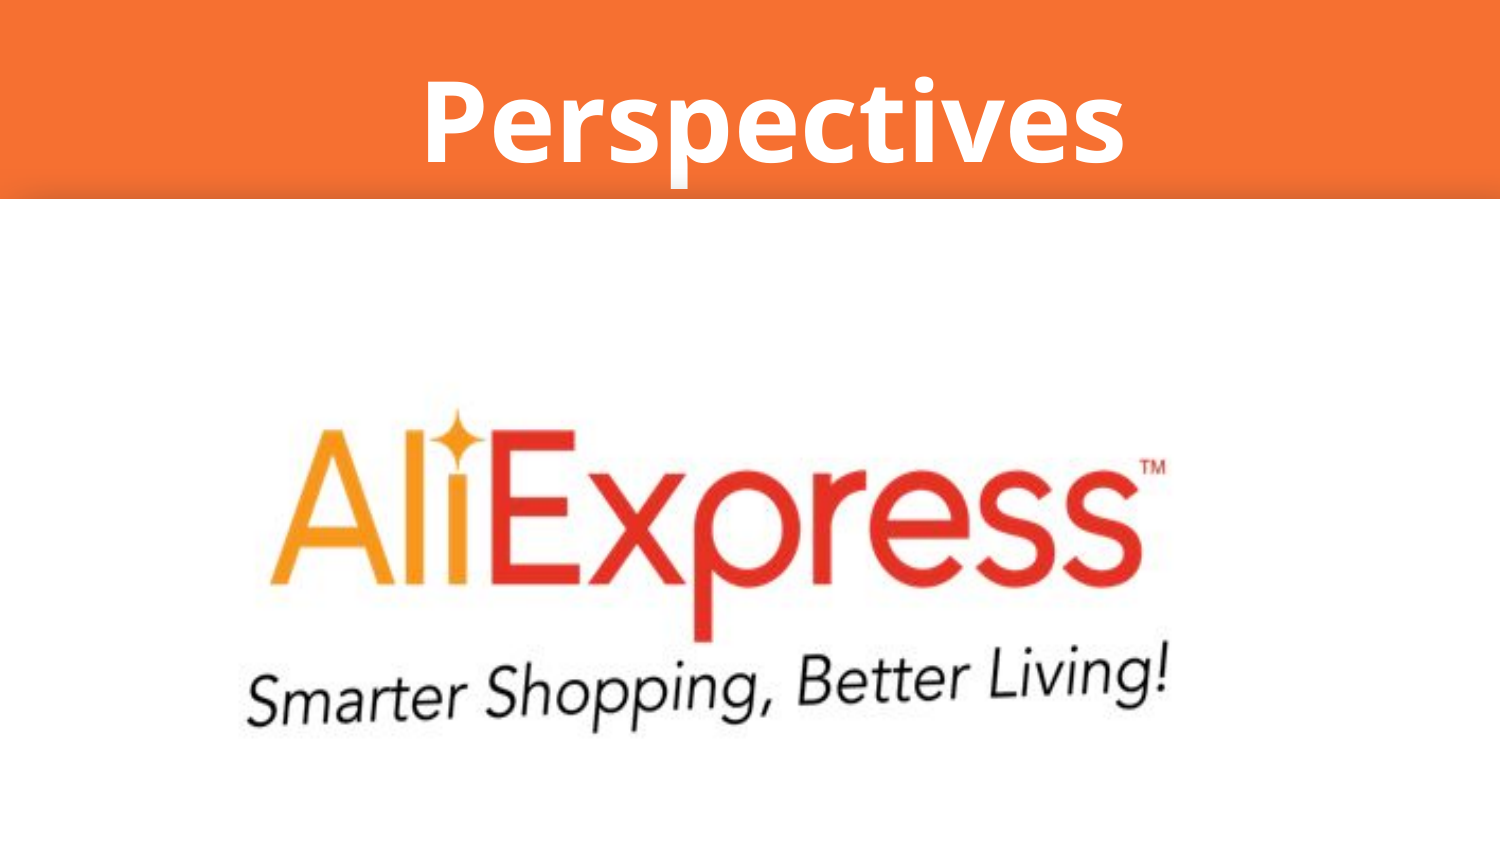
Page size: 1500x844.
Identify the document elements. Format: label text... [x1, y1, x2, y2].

title Perspectives [375, 58, 1172, 176]
picture [0, 198, 1500, 844]
